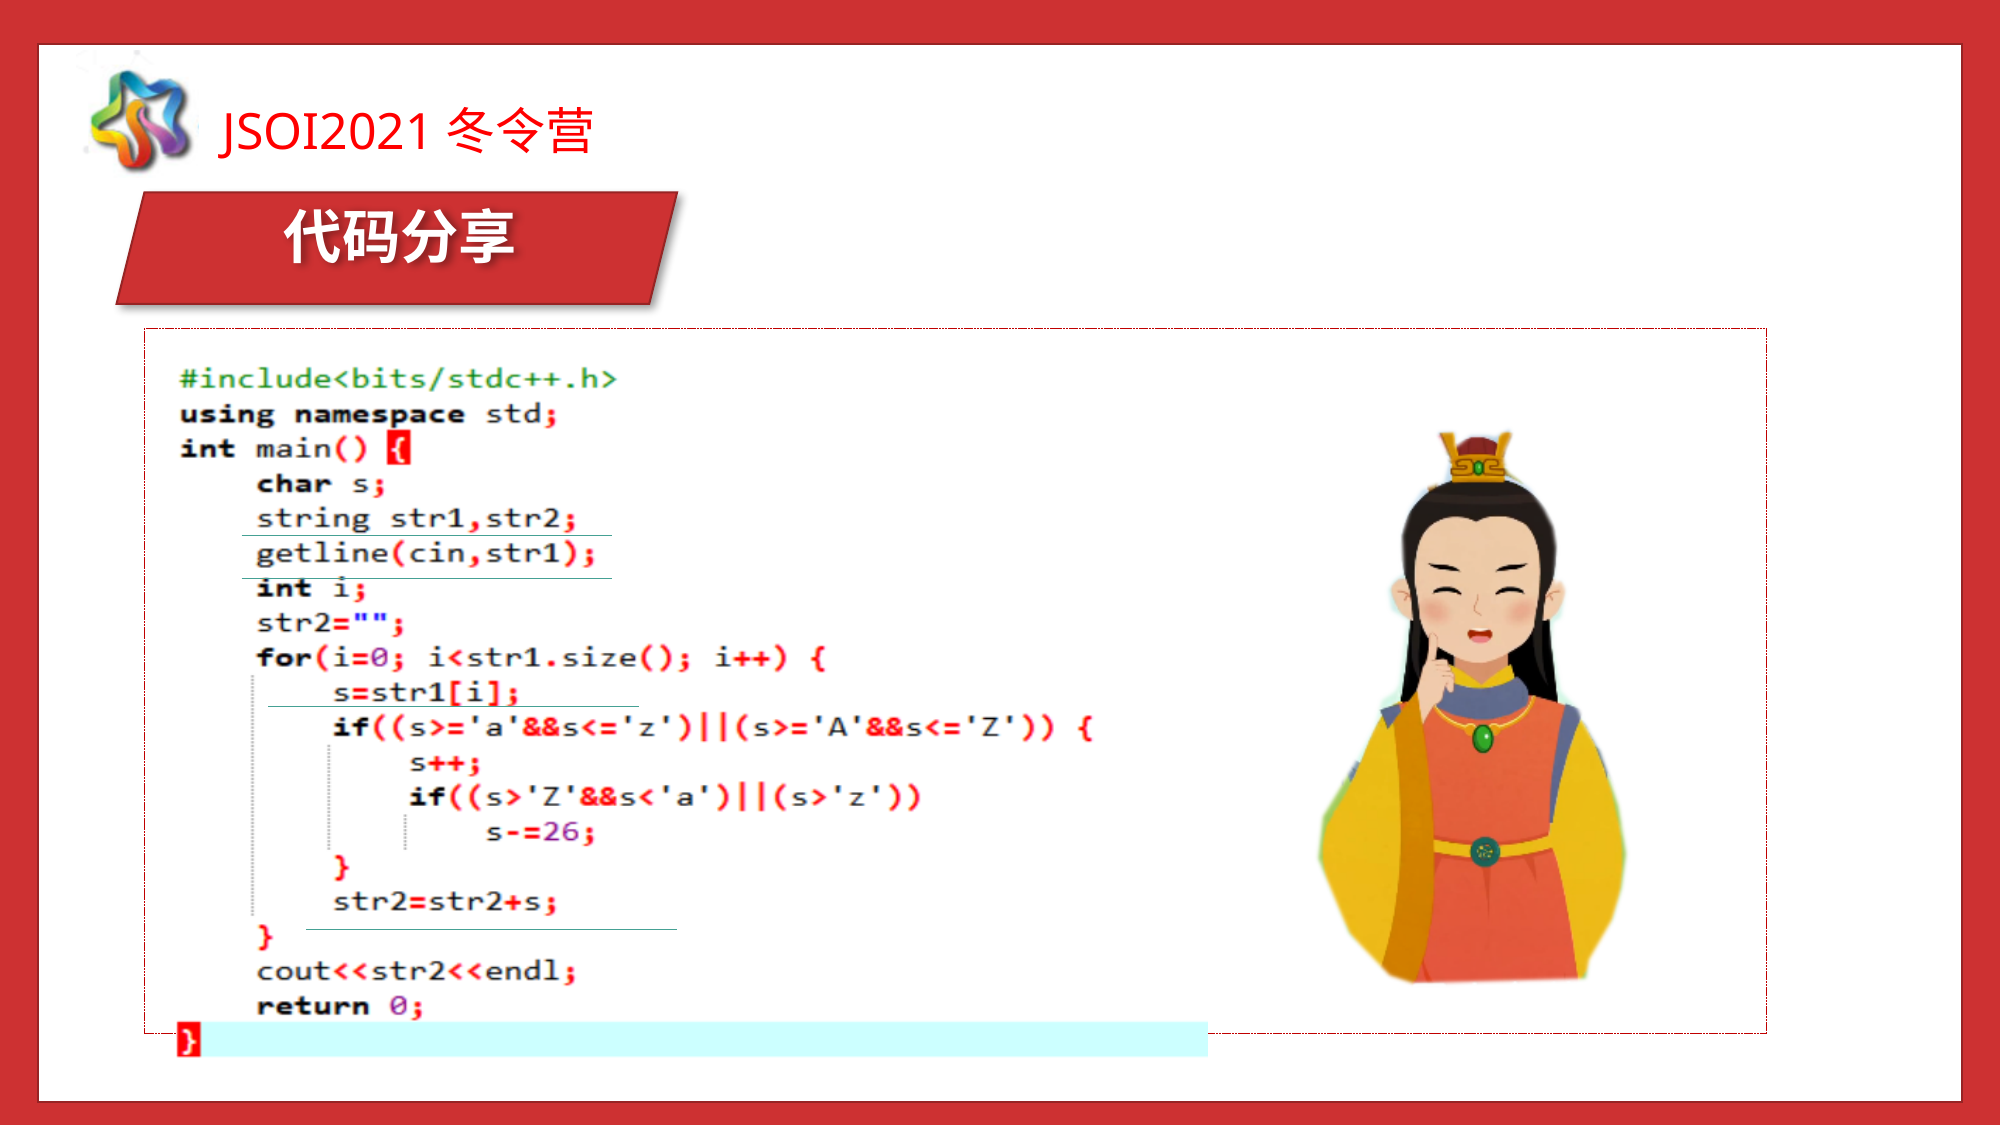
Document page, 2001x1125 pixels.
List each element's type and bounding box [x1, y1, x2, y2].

picture [176, 364, 1208, 1071]
picture [76, 50, 199, 181]
text_box [116, 192, 678, 304]
text_box [144, 328, 1767, 1034]
picture [1314, 425, 1631, 988]
